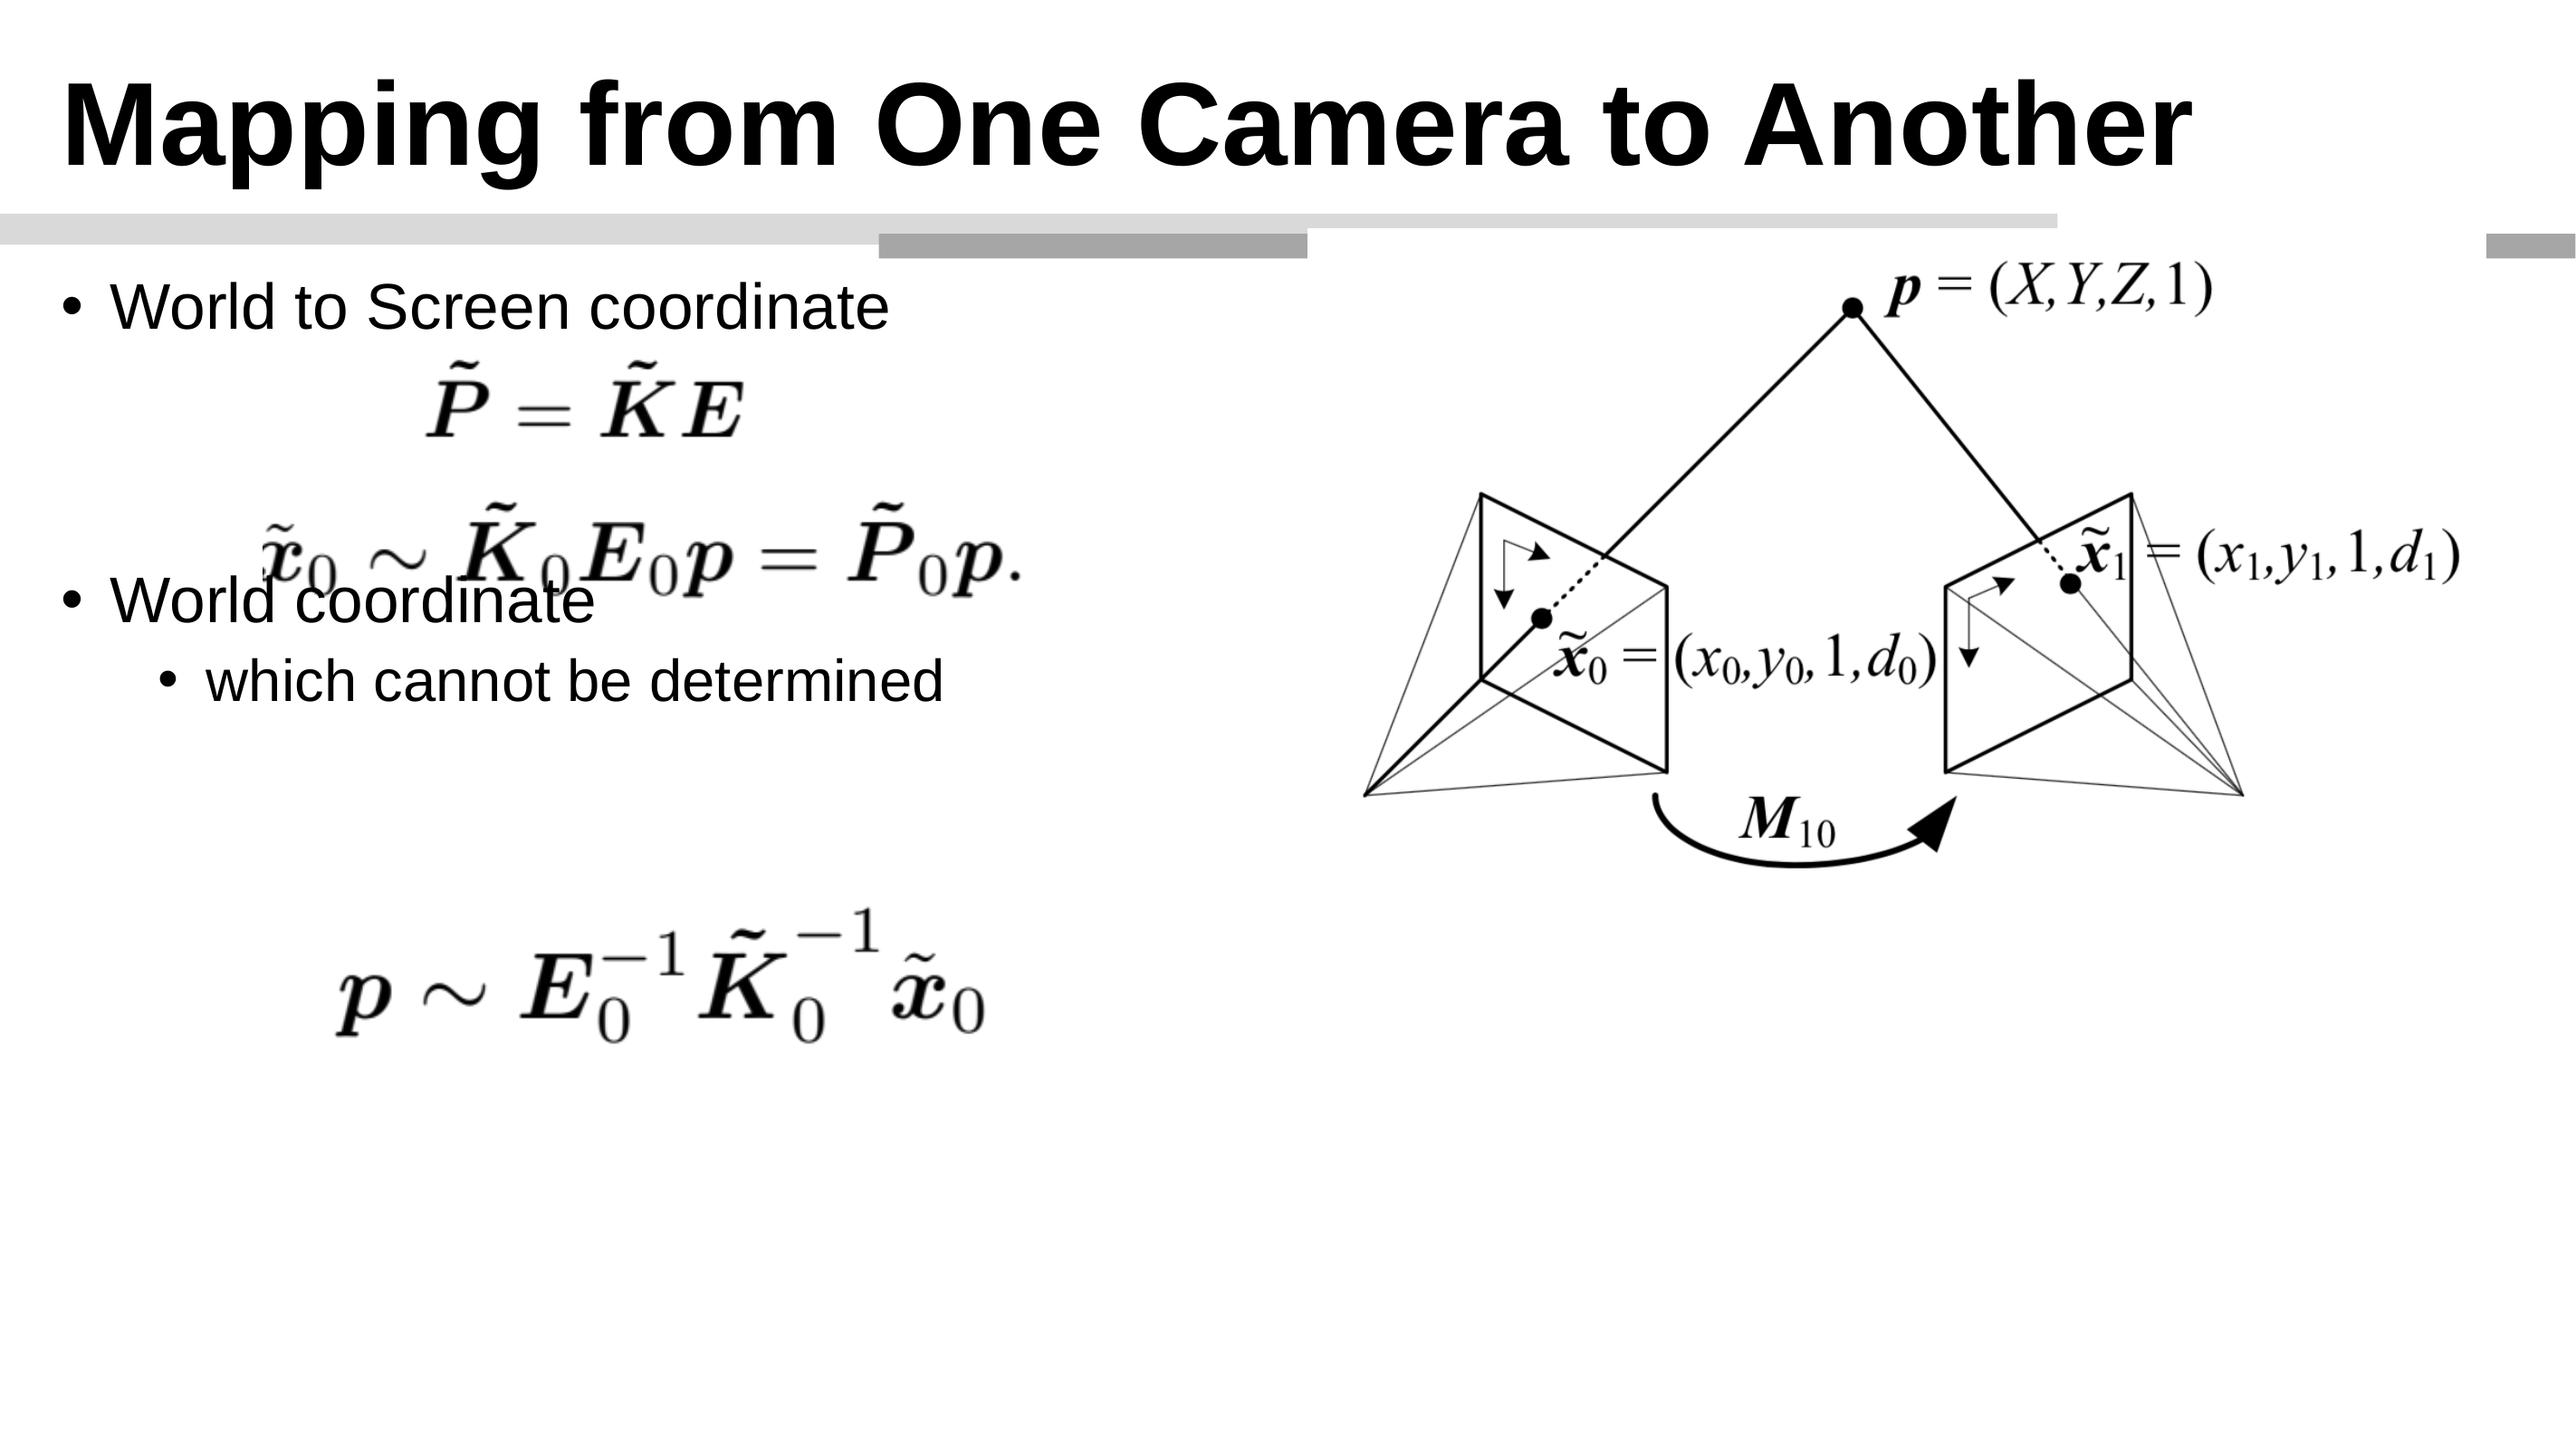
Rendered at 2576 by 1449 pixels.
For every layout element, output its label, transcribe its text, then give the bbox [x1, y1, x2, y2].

picture [1307, 228, 2486, 895]
picture [263, 495, 1033, 609]
list World to Screen coordinate World coordinate which cannot be determined [47, 266, 2528, 1420]
picture [292, 894, 1003, 1070]
picture [418, 350, 758, 463]
title Mapping from One Camera to Another [47, 29, 2524, 226]
